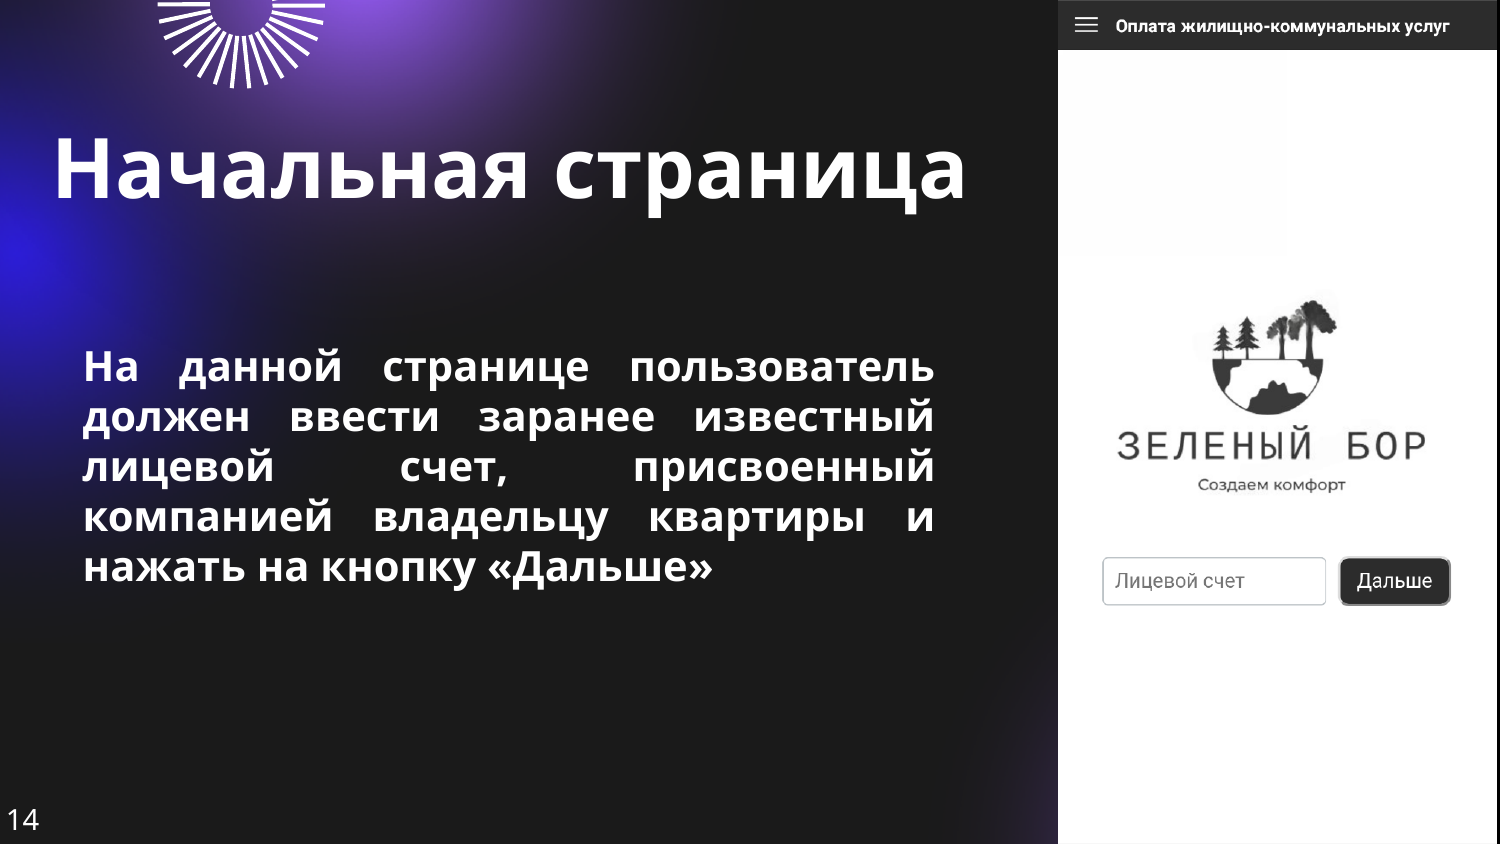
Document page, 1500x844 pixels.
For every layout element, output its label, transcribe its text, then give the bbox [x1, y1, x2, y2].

picture [0, 0, 819, 643]
picture [772, 0, 1500, 844]
text_box На данной странице пользователь должен ввести заранее известный лицевой счет, присвоенный компанией владельцу квартиры и нажать на кнопку «Дальше» [30, 324, 951, 547]
text_box Начальная страница [30, 80, 992, 239]
text_box 14 [0, 793, 55, 844]
